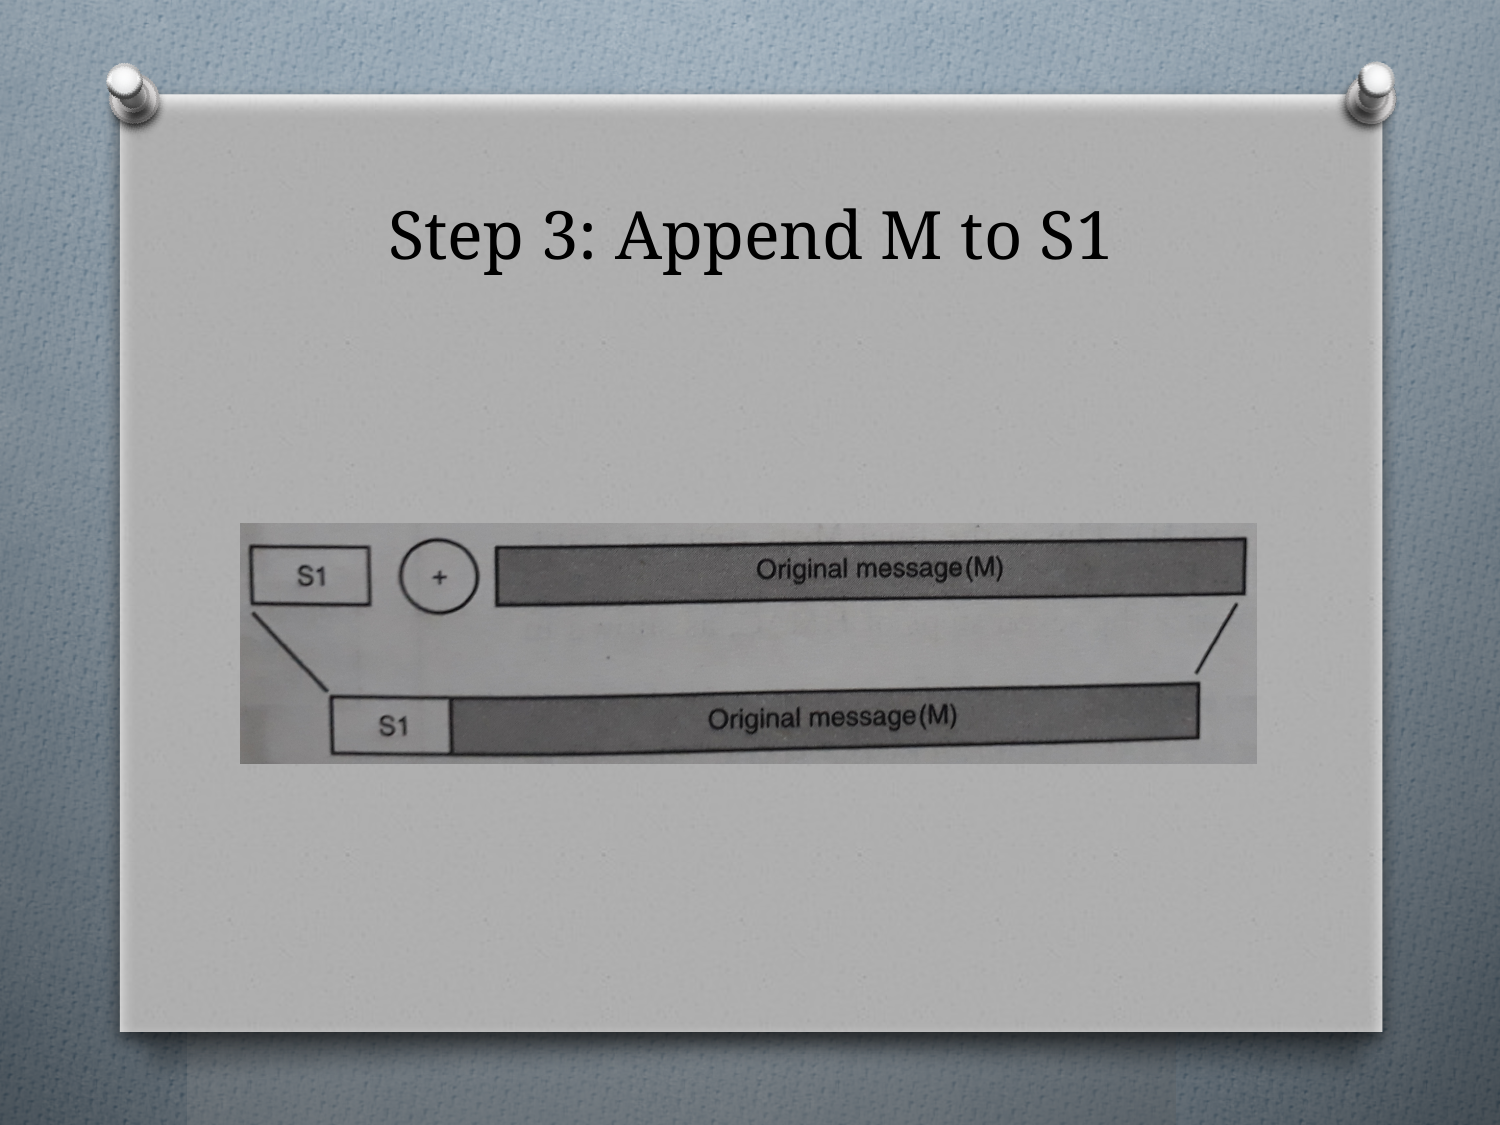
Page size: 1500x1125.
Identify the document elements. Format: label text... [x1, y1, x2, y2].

picture [75, 29, 198, 153]
picture [1317, 35, 1439, 156]
title Step 3: Append M to S1 [179, 134, 1323, 332]
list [239, 347, 1257, 940]
